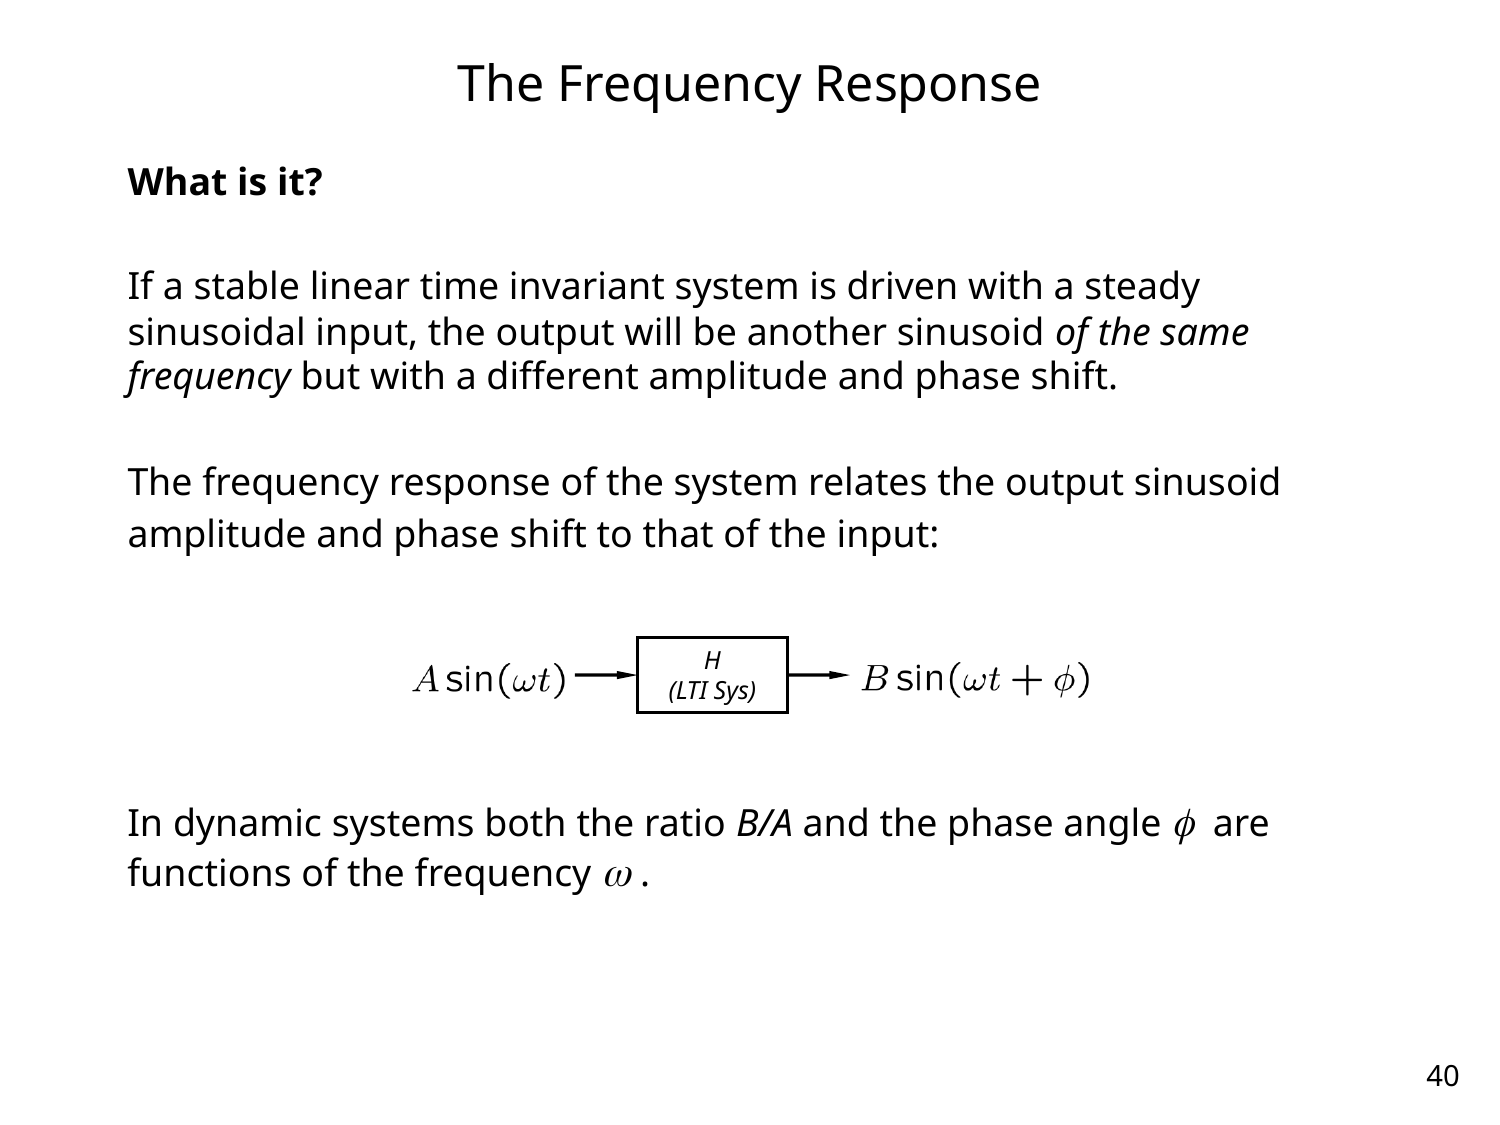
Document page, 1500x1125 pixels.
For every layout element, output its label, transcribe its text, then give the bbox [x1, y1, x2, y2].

slide_number 40 [1162, 1049, 1476, 1101]
title The Frequency Response [112, 37, 1388, 125]
picture [861, 661, 1089, 698]
text_box In dynamic systems both the ratio B/A and the phase angle f are functions of the frequency w . [112, 787, 1388, 913]
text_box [574, 637, 851, 713]
list What is it? If a stable linear time invariant system is driven with a steady sinusoidal input, the output will be another sinusoid of the same frequency but with a different amplitude and phase shift. The frequency response of the system relates the output sinusoid amplitude and phase shift to that of the input: [112, 149, 1388, 575]
picture [412, 662, 565, 699]
